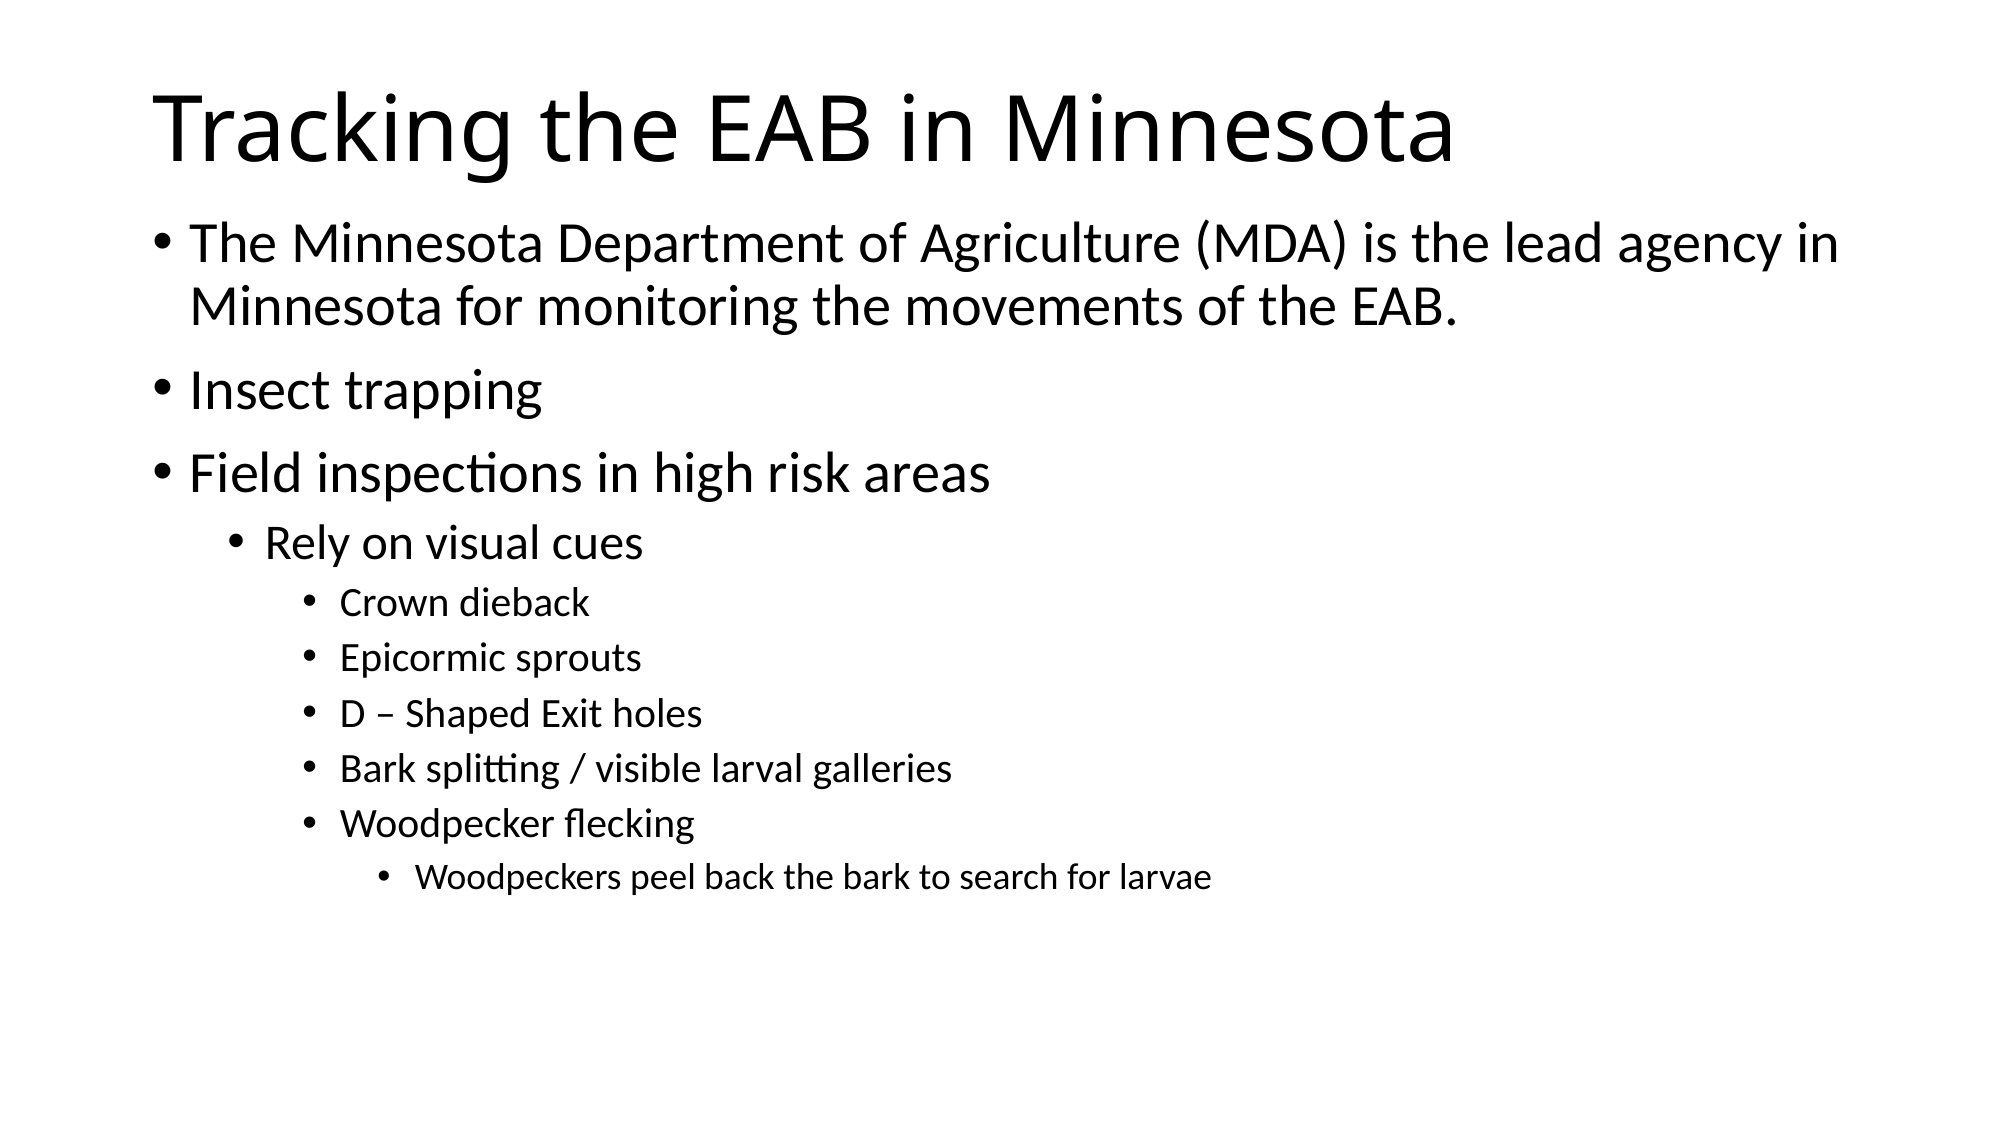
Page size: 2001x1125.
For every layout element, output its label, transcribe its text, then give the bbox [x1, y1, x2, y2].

list The Minnesota Department of Agriculture (MDA) is the lead agency in Minnesota for monitoring the movements of the EAB. Insect trapping Field inspections in high risk areas Rely on visual cues Crown dieback Epicormic sprouts D – Shaped Exit holes Bark splitting / visible larval galleries Woodpecker flecking Woodpeckers peel back the bark to search for larvae [137, 204, 1906, 1081]
title Tracking the EAB in Minnesota [137, 59, 1863, 204]
